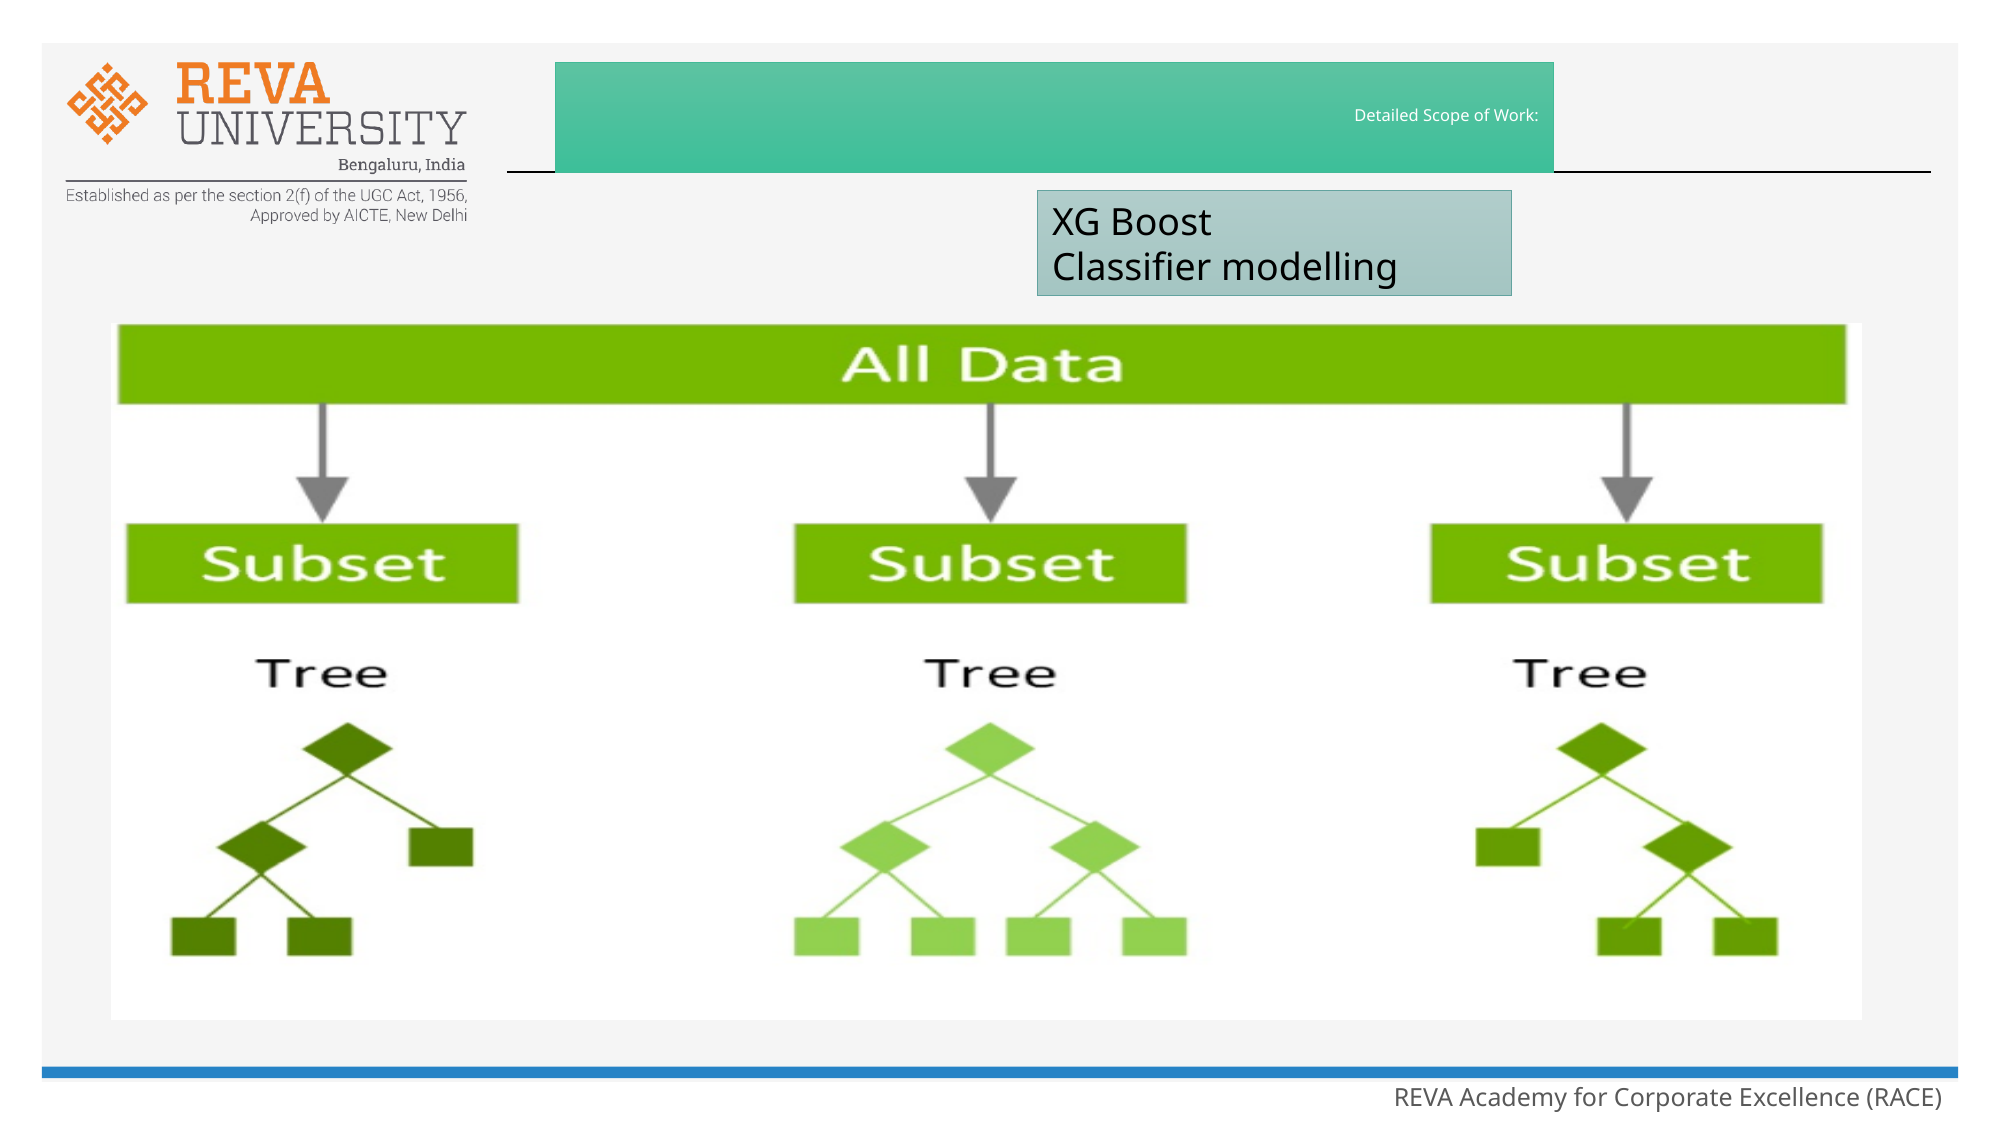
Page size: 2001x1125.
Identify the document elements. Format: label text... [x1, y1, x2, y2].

picture [65, 62, 467, 224]
title Detailed Scope of Work: [555, 62, 1554, 173]
text_box XG Boost Classifier modelling [1037, 190, 1512, 296]
picture [111, 322, 1862, 1020]
